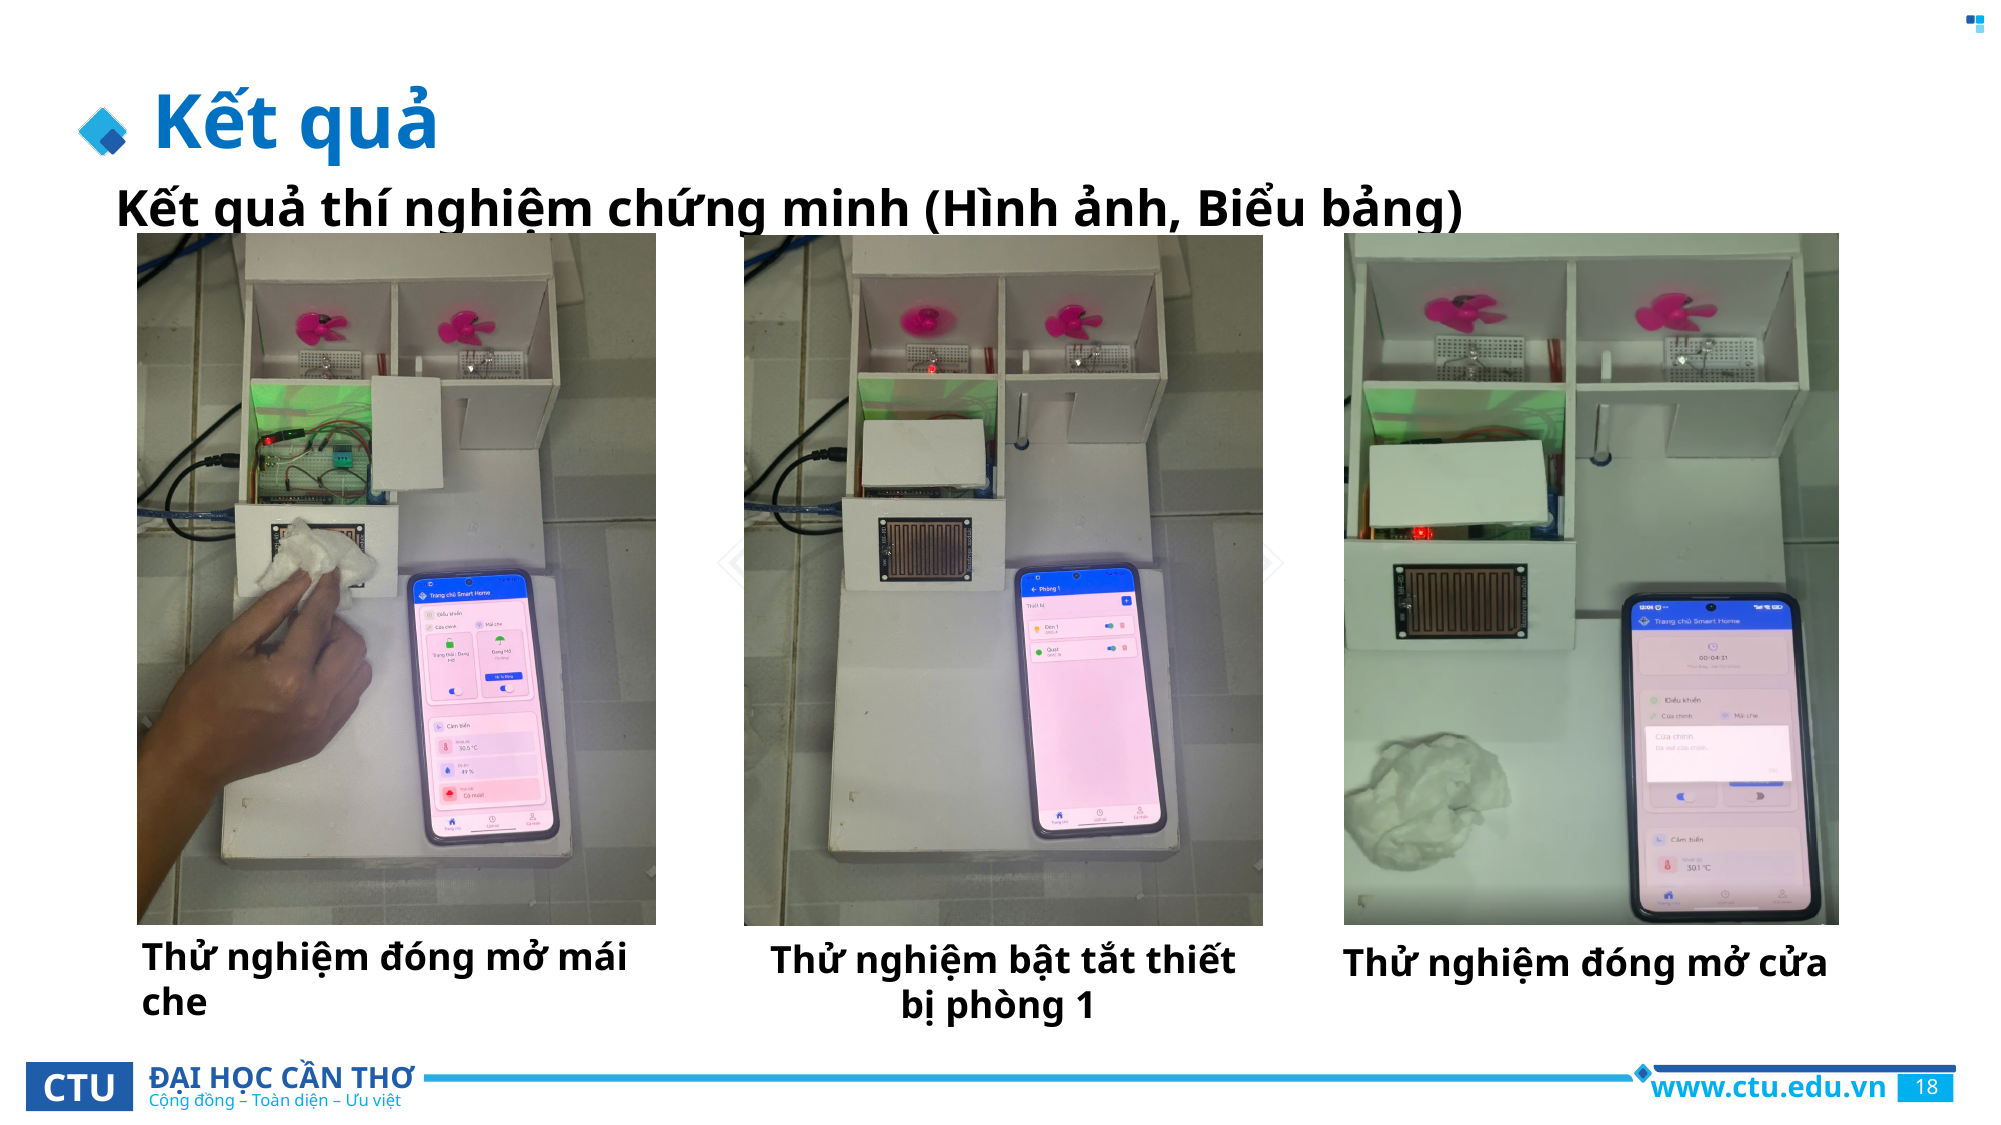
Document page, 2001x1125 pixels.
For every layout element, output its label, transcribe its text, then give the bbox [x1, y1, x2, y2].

picture [1344, 233, 1839, 925]
title Kết quả [137, 15, 1863, 169]
text_box Thử nghiệm bật tắt thiết bị phòng 1 [744, 928, 1263, 1034]
picture [78, 107, 127, 156]
text_box Thử nghiệm đóng mở mái che [126, 925, 681, 1031]
text_box Thử nghiệm đóng mở cửa [1326, 931, 1845, 991]
picture [137, 233, 656, 925]
picture [744, 235, 1263, 926]
list Kết quả thí nghiệm chứng minh (Hình ảnh, Biểu bảng) [100, 169, 1949, 1045]
